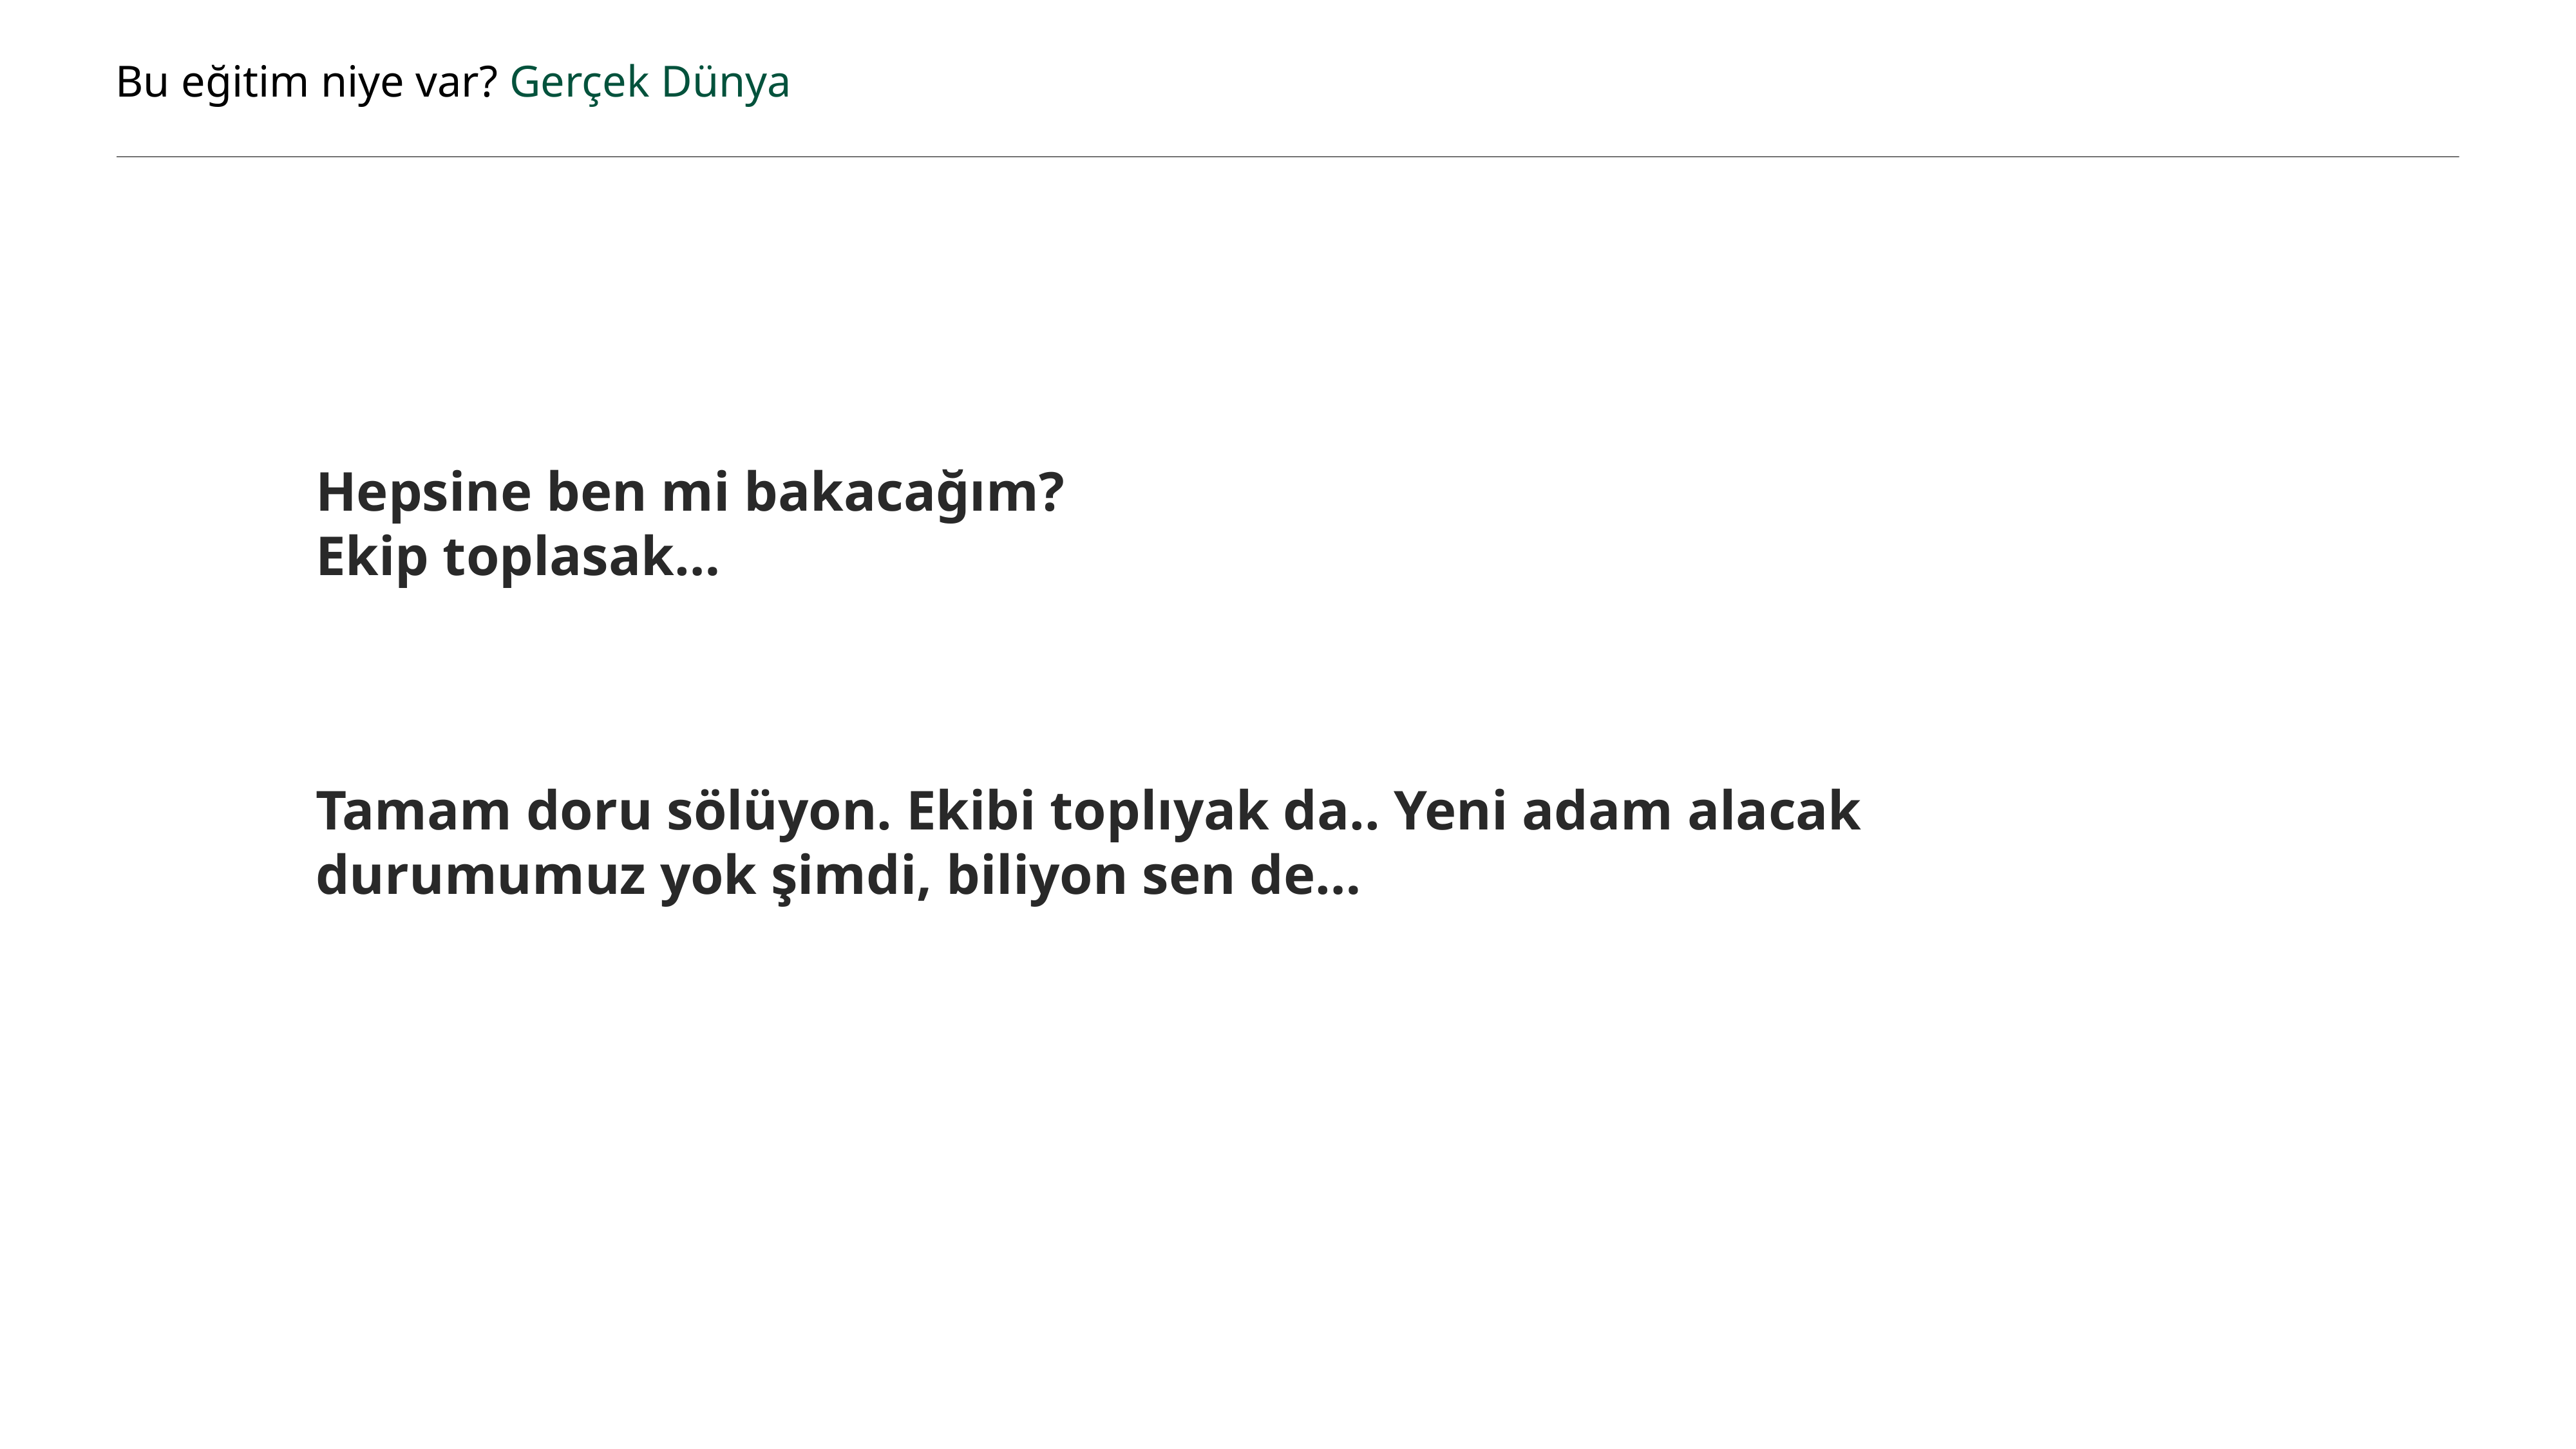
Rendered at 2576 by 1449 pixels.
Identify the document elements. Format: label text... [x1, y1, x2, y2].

list Bu eğitim niye var? Gerçek Dünya [111, 17, 1771, 142]
text_box Tamam doru sölüyon. Ekibi toplıyak da.. Yeni adam alacak durumumuz yok şimdi, biliyon sen de… [306, 771, 2200, 910]
text_box Hepsine ben mi bakacağım? Ekip toplasak… [306, 452, 2445, 591]
